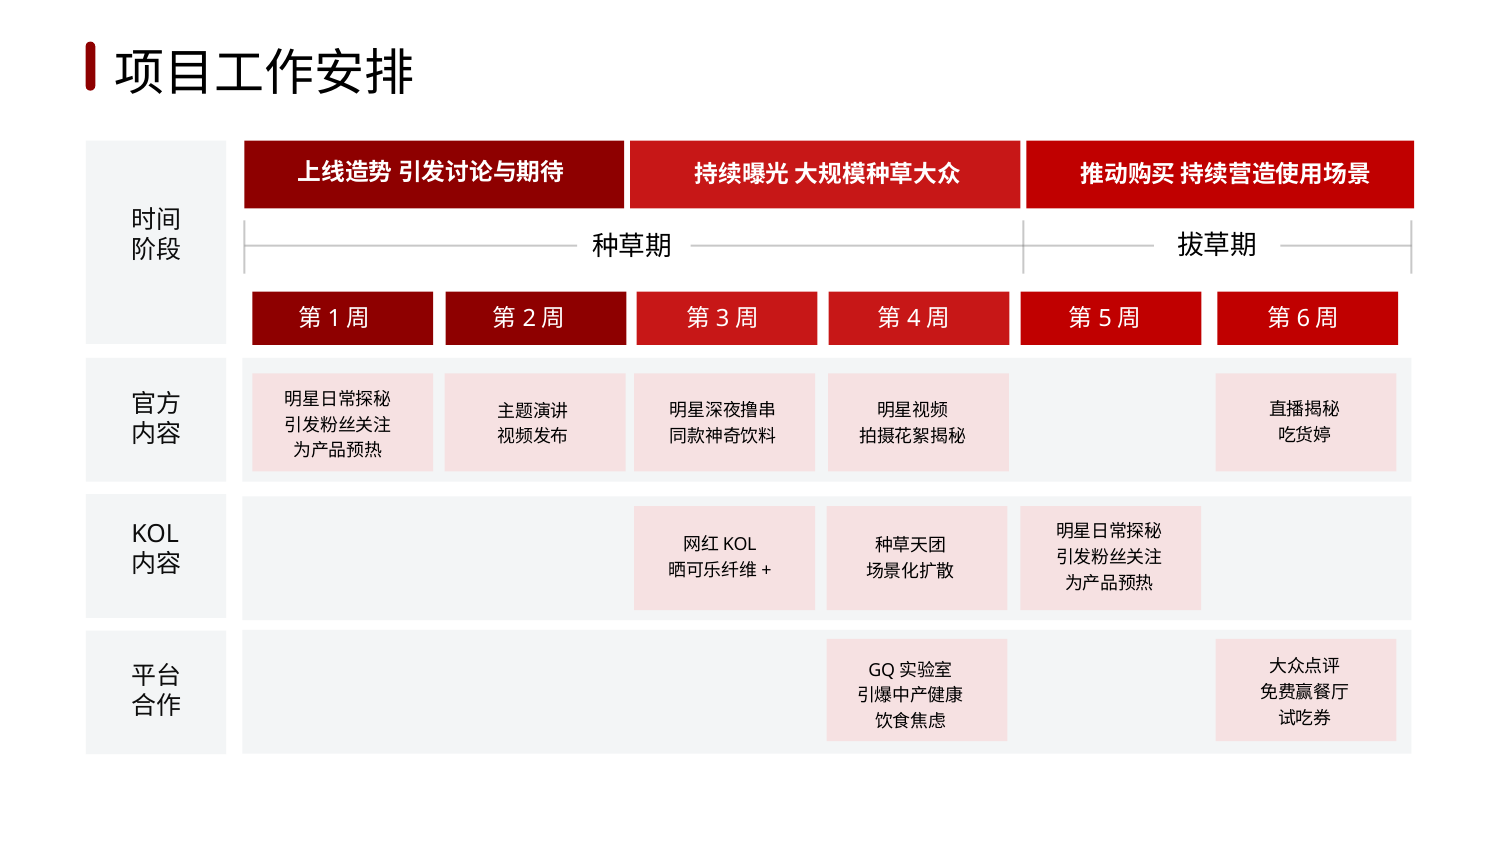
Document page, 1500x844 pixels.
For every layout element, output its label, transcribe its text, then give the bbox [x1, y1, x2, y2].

text_box 第3周 [675, 297, 770, 337]
text_box [242, 357, 1412, 482]
text_box [634, 373, 816, 472]
text_box 网红KOL 晒可乐纤维+ [657, 522, 783, 585]
text_box 第5周 [1058, 297, 1152, 337]
text_box [242, 496, 1412, 621]
text_box [243, 140, 625, 209]
text_box [1020, 291, 1203, 346]
text_box 上线造势 引发讨论与期待 [286, 151, 576, 191]
text_box KOL 内容 [120, 512, 193, 584]
text_box [252, 373, 434, 472]
text_box [826, 506, 1008, 611]
text_box 明星日常探秘 引发粉丝关注 为产品预热 [1045, 510, 1174, 599]
text_box 第6周 [1256, 297, 1351, 337]
text_box 大众点评 免费赢餐厅 试吃券 [1249, 645, 1360, 733]
text_box 第4周 [867, 297, 961, 337]
text_box [1216, 291, 1399, 346]
text_box 第2周 [482, 297, 576, 337]
text_box [828, 373, 1009, 472]
text_box [444, 373, 626, 472]
text_box [1215, 638, 1397, 742]
text_box [826, 638, 1008, 742]
text_box [85, 630, 227, 755]
text_box [242, 629, 1412, 754]
text_box 明星日常探秘 引发粉丝关注 为产品预热 [273, 377, 402, 466]
text_box [251, 291, 434, 346]
text_box [828, 291, 1010, 346]
text_box 拔草期 [1166, 222, 1269, 266]
text_box [1215, 373, 1397, 472]
text_box 持续曝光 大规模种草大众 [683, 152, 973, 192]
text_box [1025, 140, 1415, 209]
text_box 明星视频 拍摄花絮揭秘 [848, 389, 977, 452]
text_box 直播揭秘 吃货婷 [1258, 388, 1351, 450]
text_box 主题演讲 视频发布 [486, 389, 580, 452]
text_box 平台 合作 [120, 653, 193, 725]
text_box 明星深夜撸串 同款神奇饮料 [659, 389, 788, 451]
text_box [634, 506, 816, 611]
text_box 种草天团 场景化扩散 [855, 524, 966, 586]
text_box [85, 140, 227, 344]
text_box [1020, 506, 1202, 611]
text_box 项目工作安排 [100, 32, 430, 108]
text_box [629, 140, 1021, 209]
text_box [85, 494, 227, 618]
text_box [84, 40, 97, 92]
text_box [85, 357, 227, 482]
text_box 种草期 [581, 223, 684, 266]
text_box [636, 291, 818, 346]
text_box 第1周 [287, 297, 382, 337]
text_box 推动购买 持续营造使用场景 [1070, 152, 1383, 192]
text_box 官方 内容 [120, 382, 193, 453]
text_box GQ实验室 引爆中产健康 饮食焦虑 [846, 648, 975, 737]
text_box 时间 阶段 [120, 198, 193, 269]
text_box [444, 291, 627, 346]
